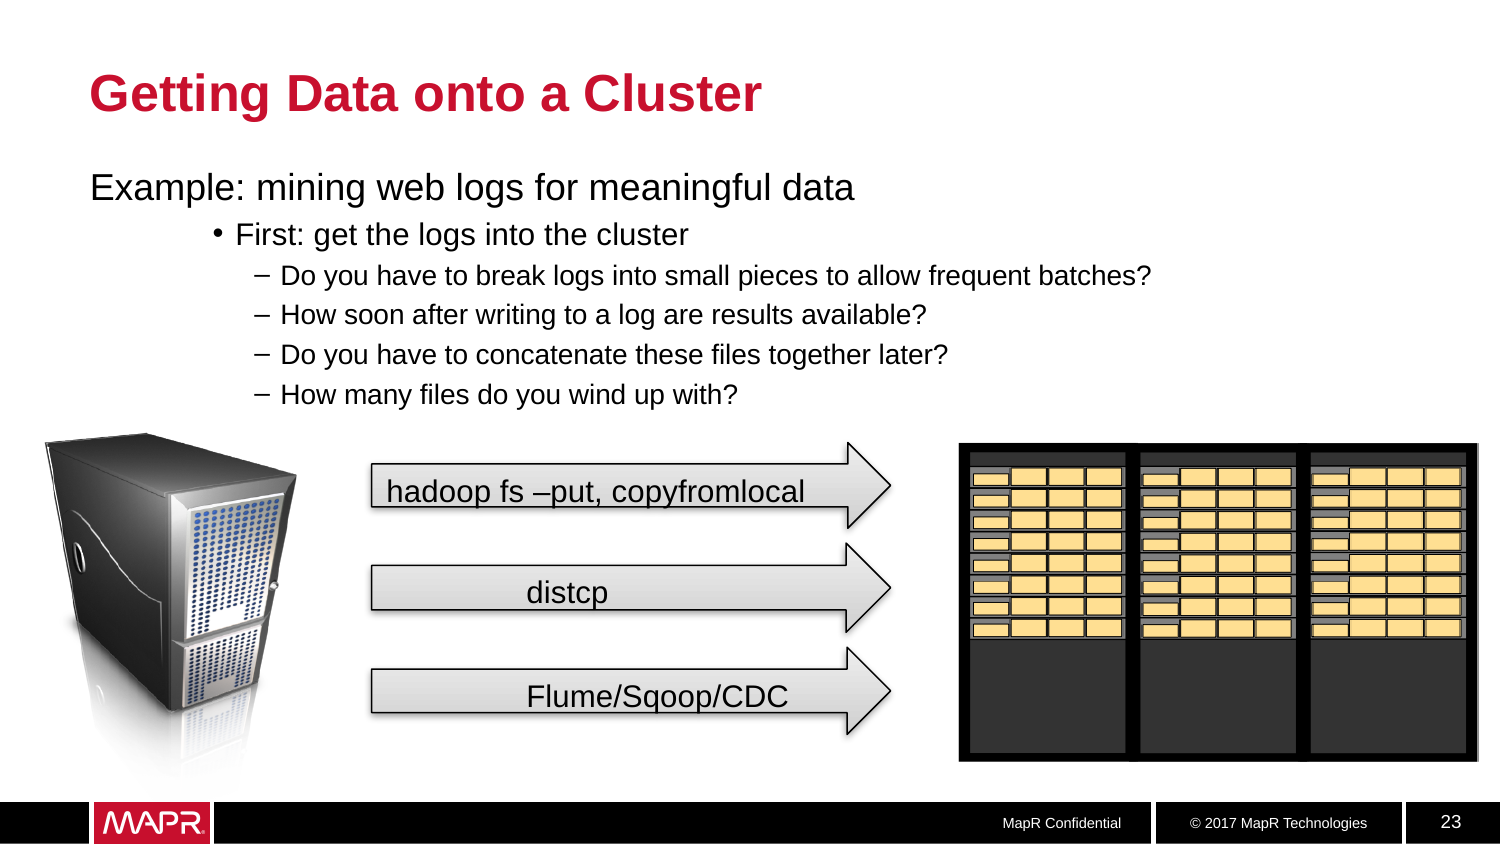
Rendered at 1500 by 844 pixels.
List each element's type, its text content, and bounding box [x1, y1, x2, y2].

text_box Flume/Sqoop/CDC [370, 646, 892, 736]
text_box hadoop fs –put, copyfromlocal [370, 441, 892, 529]
text_box distcp [370, 542, 892, 634]
picture [44, 432, 298, 844]
picture [957, 442, 1479, 763]
list Example: mining web logs for meaningful data First: get the logs into the cluster Do you have to break logs into small pieces to allow frequent batches? How soon after writing to a log are results available? Do you have to concatenate these files together later? How many files do you wind up with? [74, 148, 1430, 754]
title Getting Data onto a Cluster [74, 33, 1430, 148]
